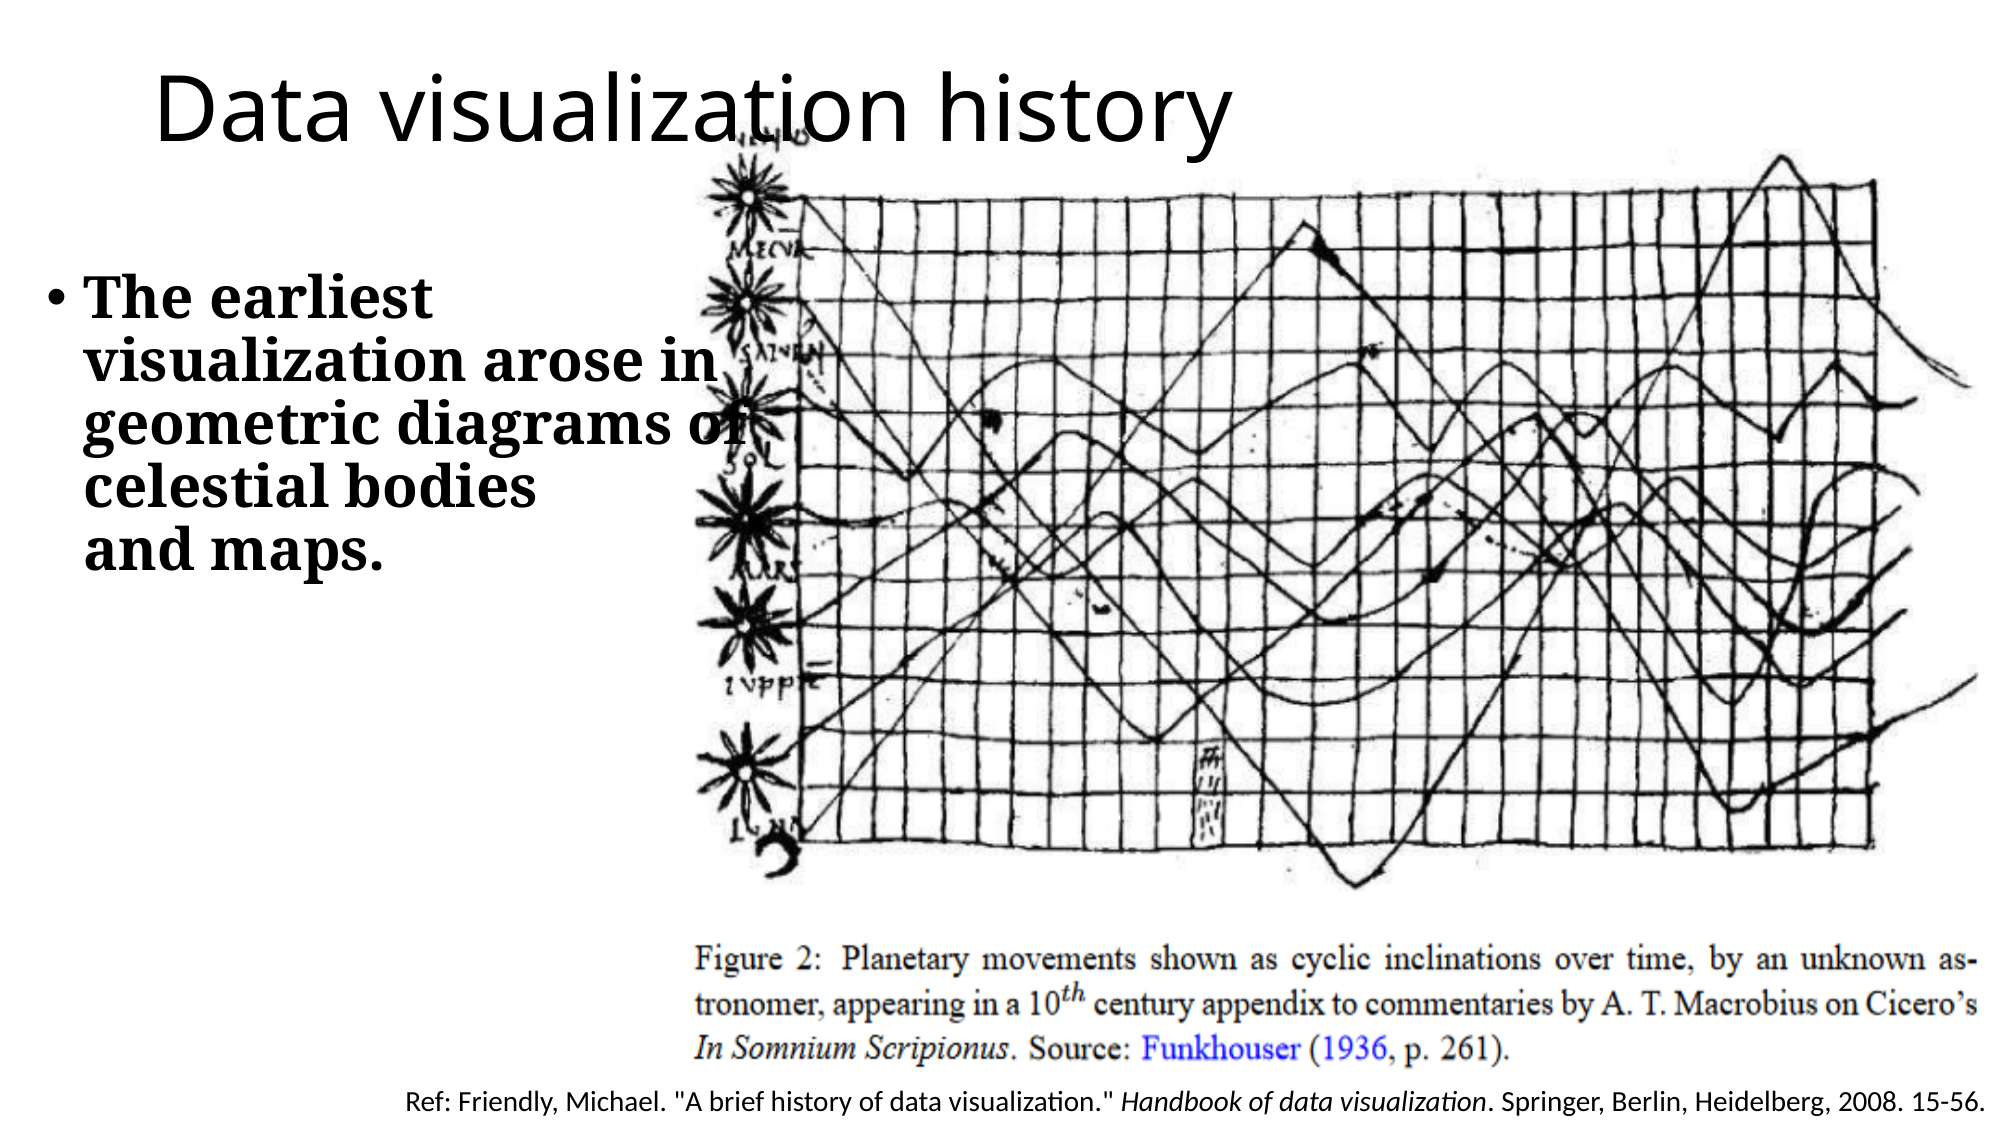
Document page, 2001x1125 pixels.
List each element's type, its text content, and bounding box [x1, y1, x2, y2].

text_box Ref: Friendly, Michael. "A brief history of data visualization." Handbook of data visualization. Springer, Berlin, Heidelberg, 2008. 15-56. [390, 1074, 2000, 1125]
picture [687, 111, 2000, 1075]
list The earliest visualization arose in geometric diagrams of celestial bodies and maps. [31, 260, 687, 636]
title Data visualization history [137, 3, 1863, 221]
